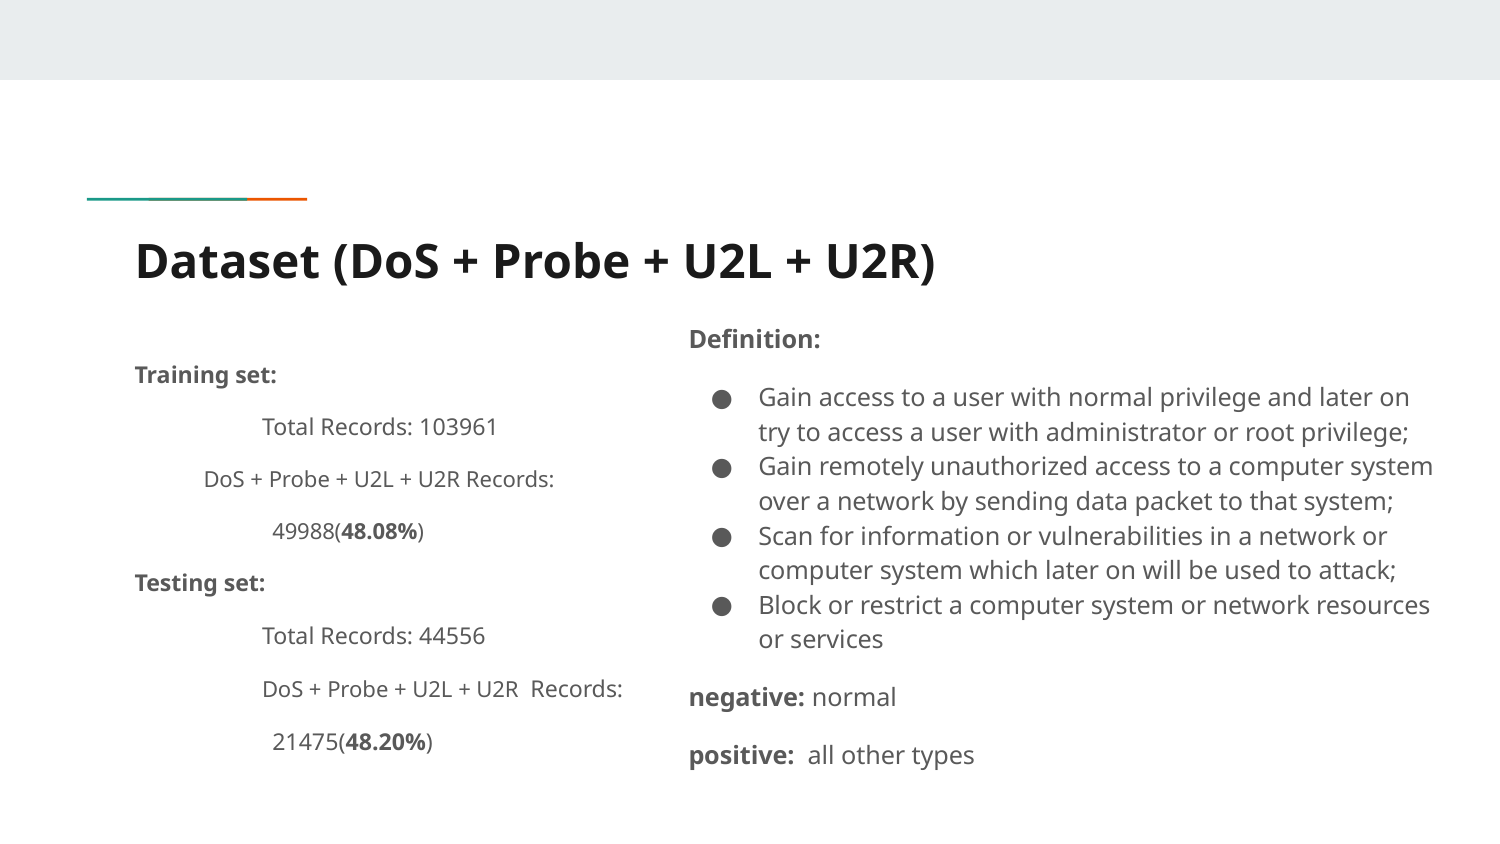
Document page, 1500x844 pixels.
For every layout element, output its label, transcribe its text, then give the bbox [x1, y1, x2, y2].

list Training set: Total Records: 103961 DoS + Probe + U2L + U2R Records: 49988(48.08%) Testing set: Total Records: 44556 DoS + Probe + U2L + U2R Records: 21475(48.20%) [119, 341, 673, 773]
title Dataset (DoS + Probe + U2L + U2R) [119, 216, 1381, 305]
list Definition: Gain access to a user with normal privilege and later on try to access a user with administrator or root privilege; Gain remotely unauthorized access to a computer system over a network by sending data packet to that system; Scan for information or vulnerabilities in a network or computer system which later on will be used to attack; Block or restrict a computer system or network resources or services negative: normal positive: all other types [673, 304, 1453, 809]
